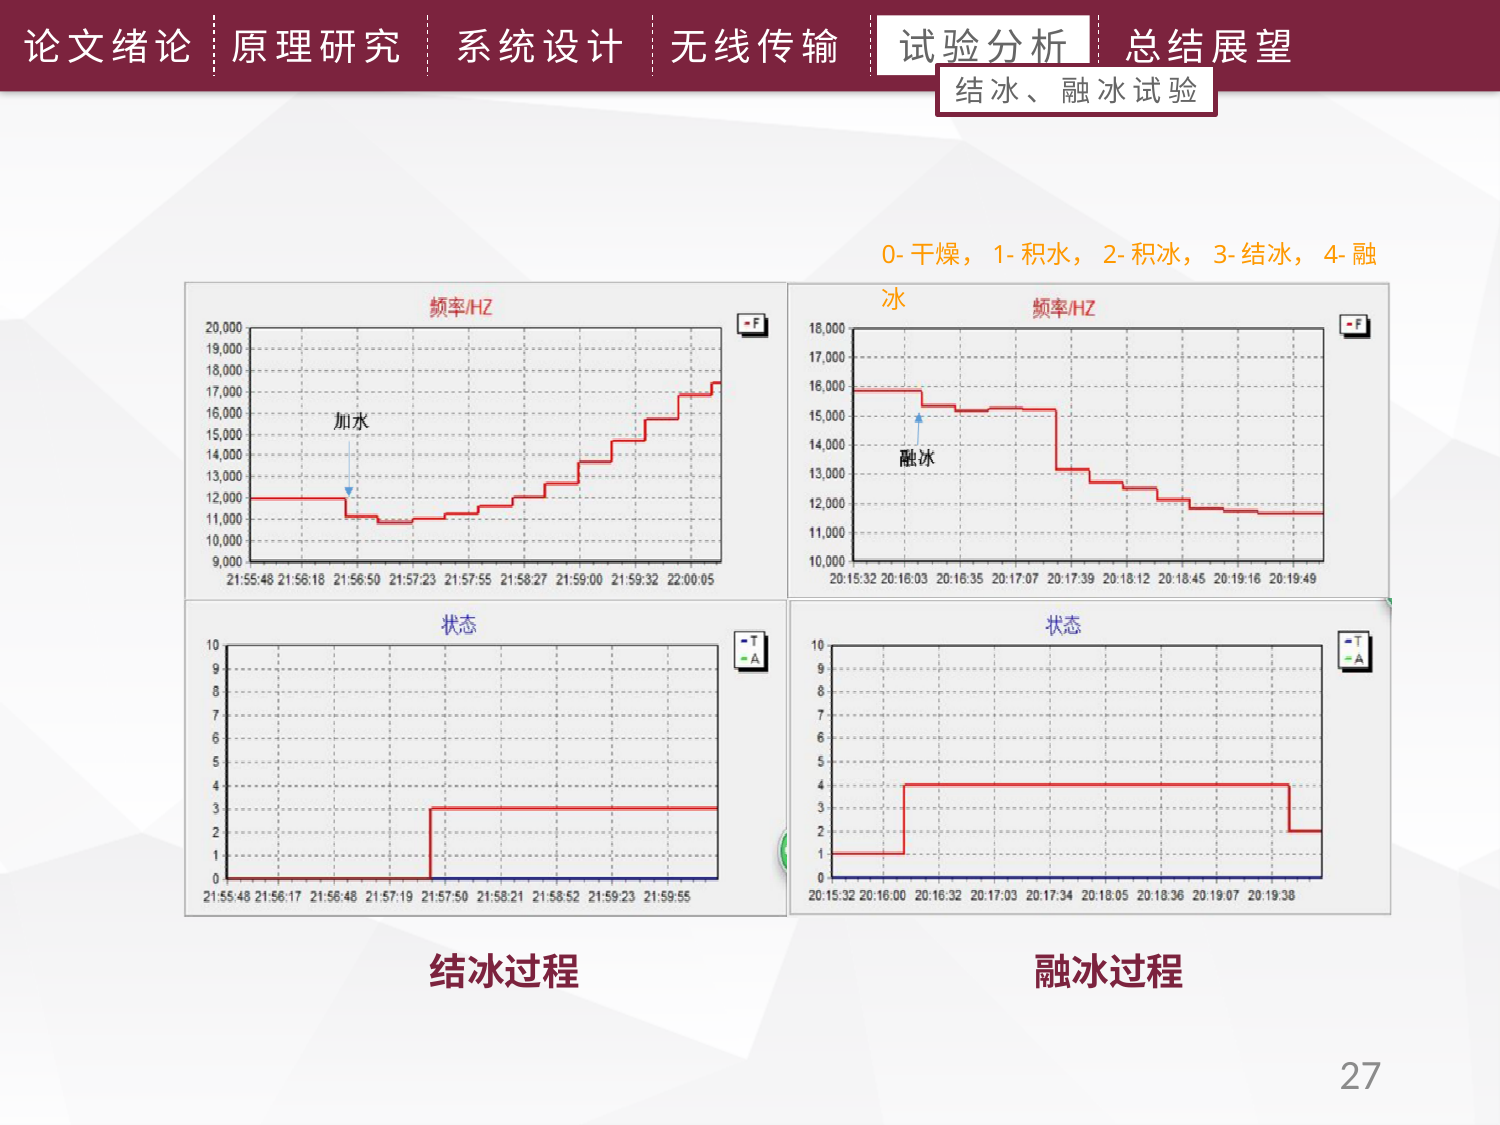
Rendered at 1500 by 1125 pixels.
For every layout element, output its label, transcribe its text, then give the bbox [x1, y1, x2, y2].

text_box 融冰过程 [1003, 918, 1216, 1001]
text_box 结冰过程 [399, 917, 611, 1001]
text_box [0, 0, 1500, 92]
text_box 试验分析 [877, 15, 1090, 76]
text_box 结冰、融冰试验 [937, 65, 1216, 115]
text_box 论文绪论 [8, 15, 213, 76]
text_box 原理研究 [217, 15, 427, 76]
slide_number 27 [1059, 1042, 1397, 1103]
text_box 总结展望 [1109, 15, 1322, 76]
picture [0, 92, 1500, 1125]
text_box 无线传输 [655, 15, 868, 76]
text_box 0-干燥，1-积水，2-积冰，3-结冰，4-融冰 [866, 216, 1392, 282]
text_box 系统设计 [440, 15, 652, 76]
